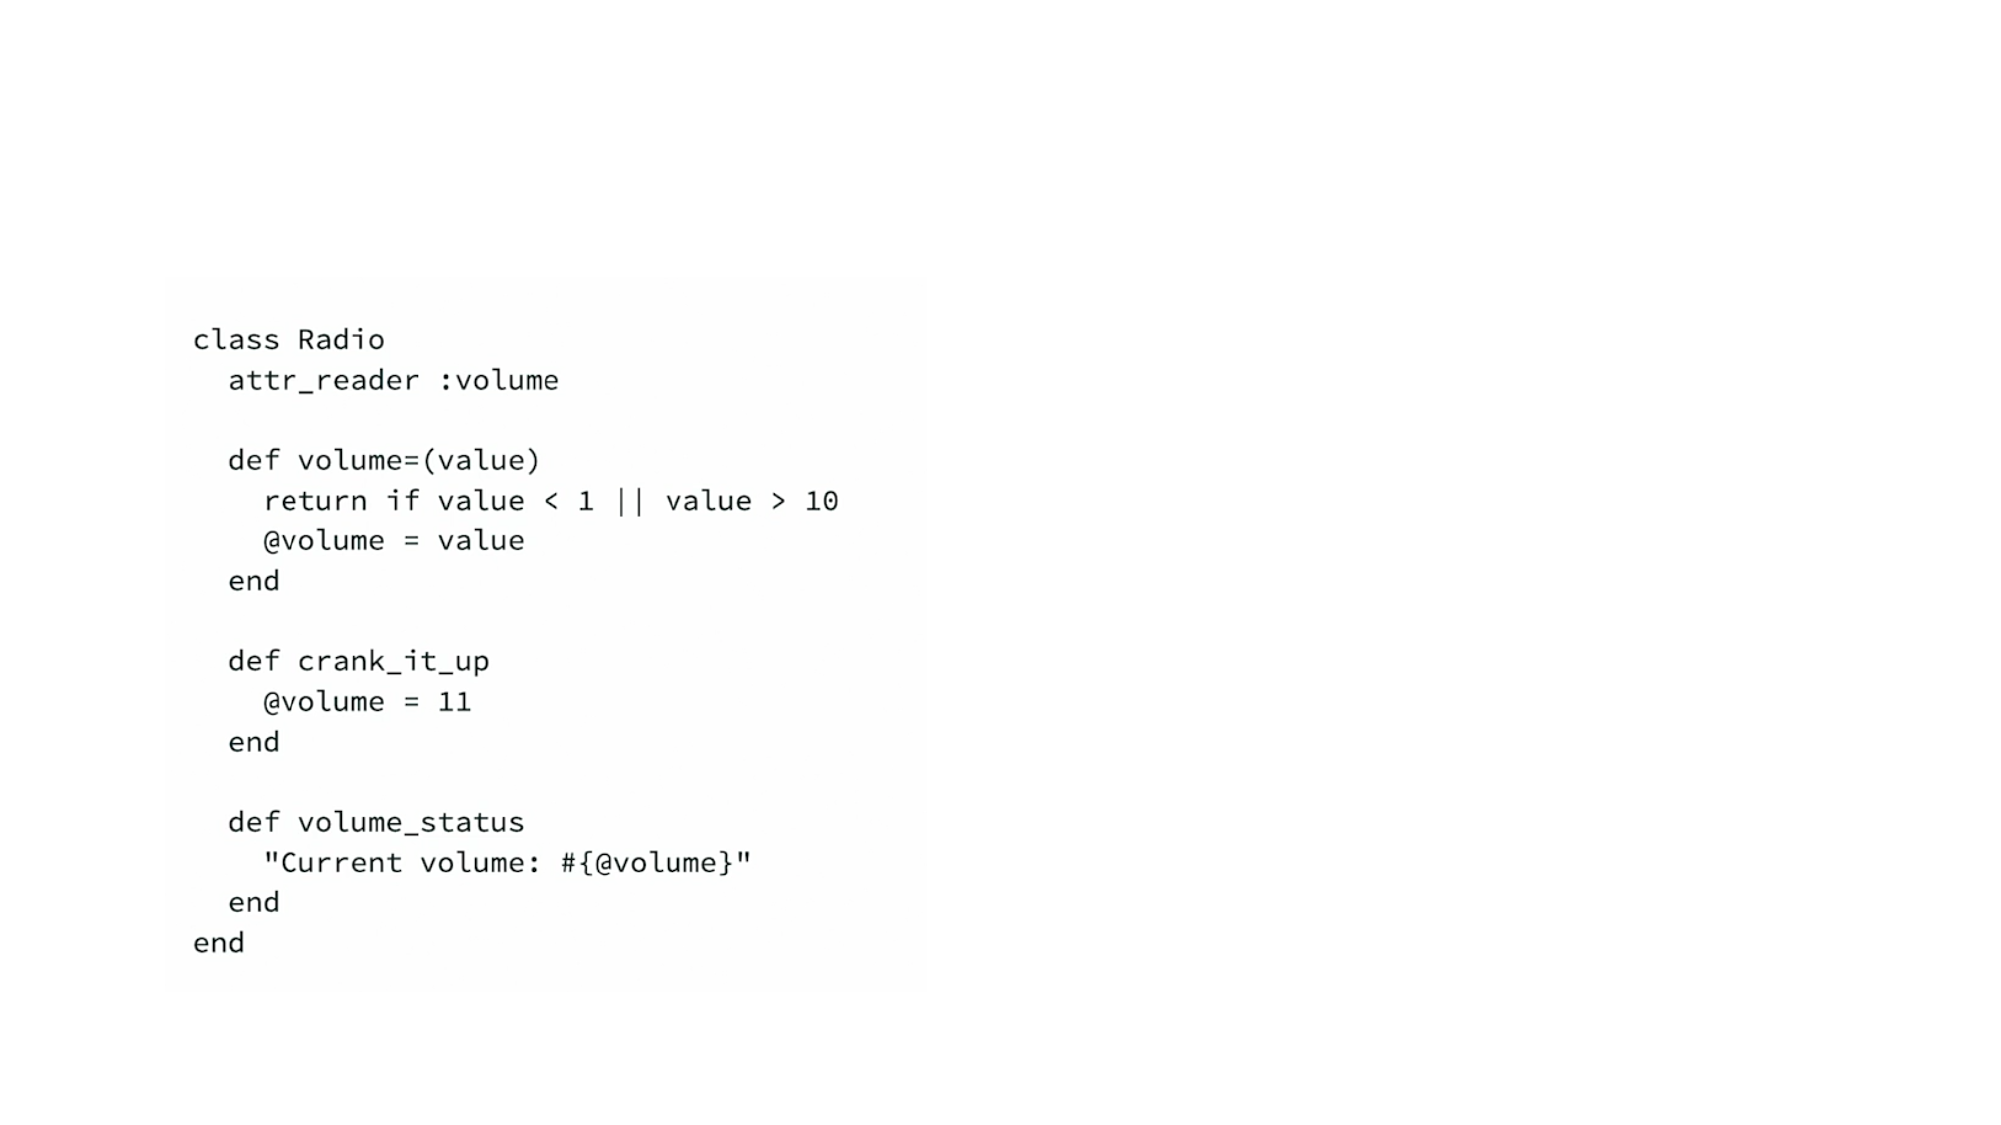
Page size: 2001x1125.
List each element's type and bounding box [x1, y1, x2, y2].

list [165, 277, 927, 992]
